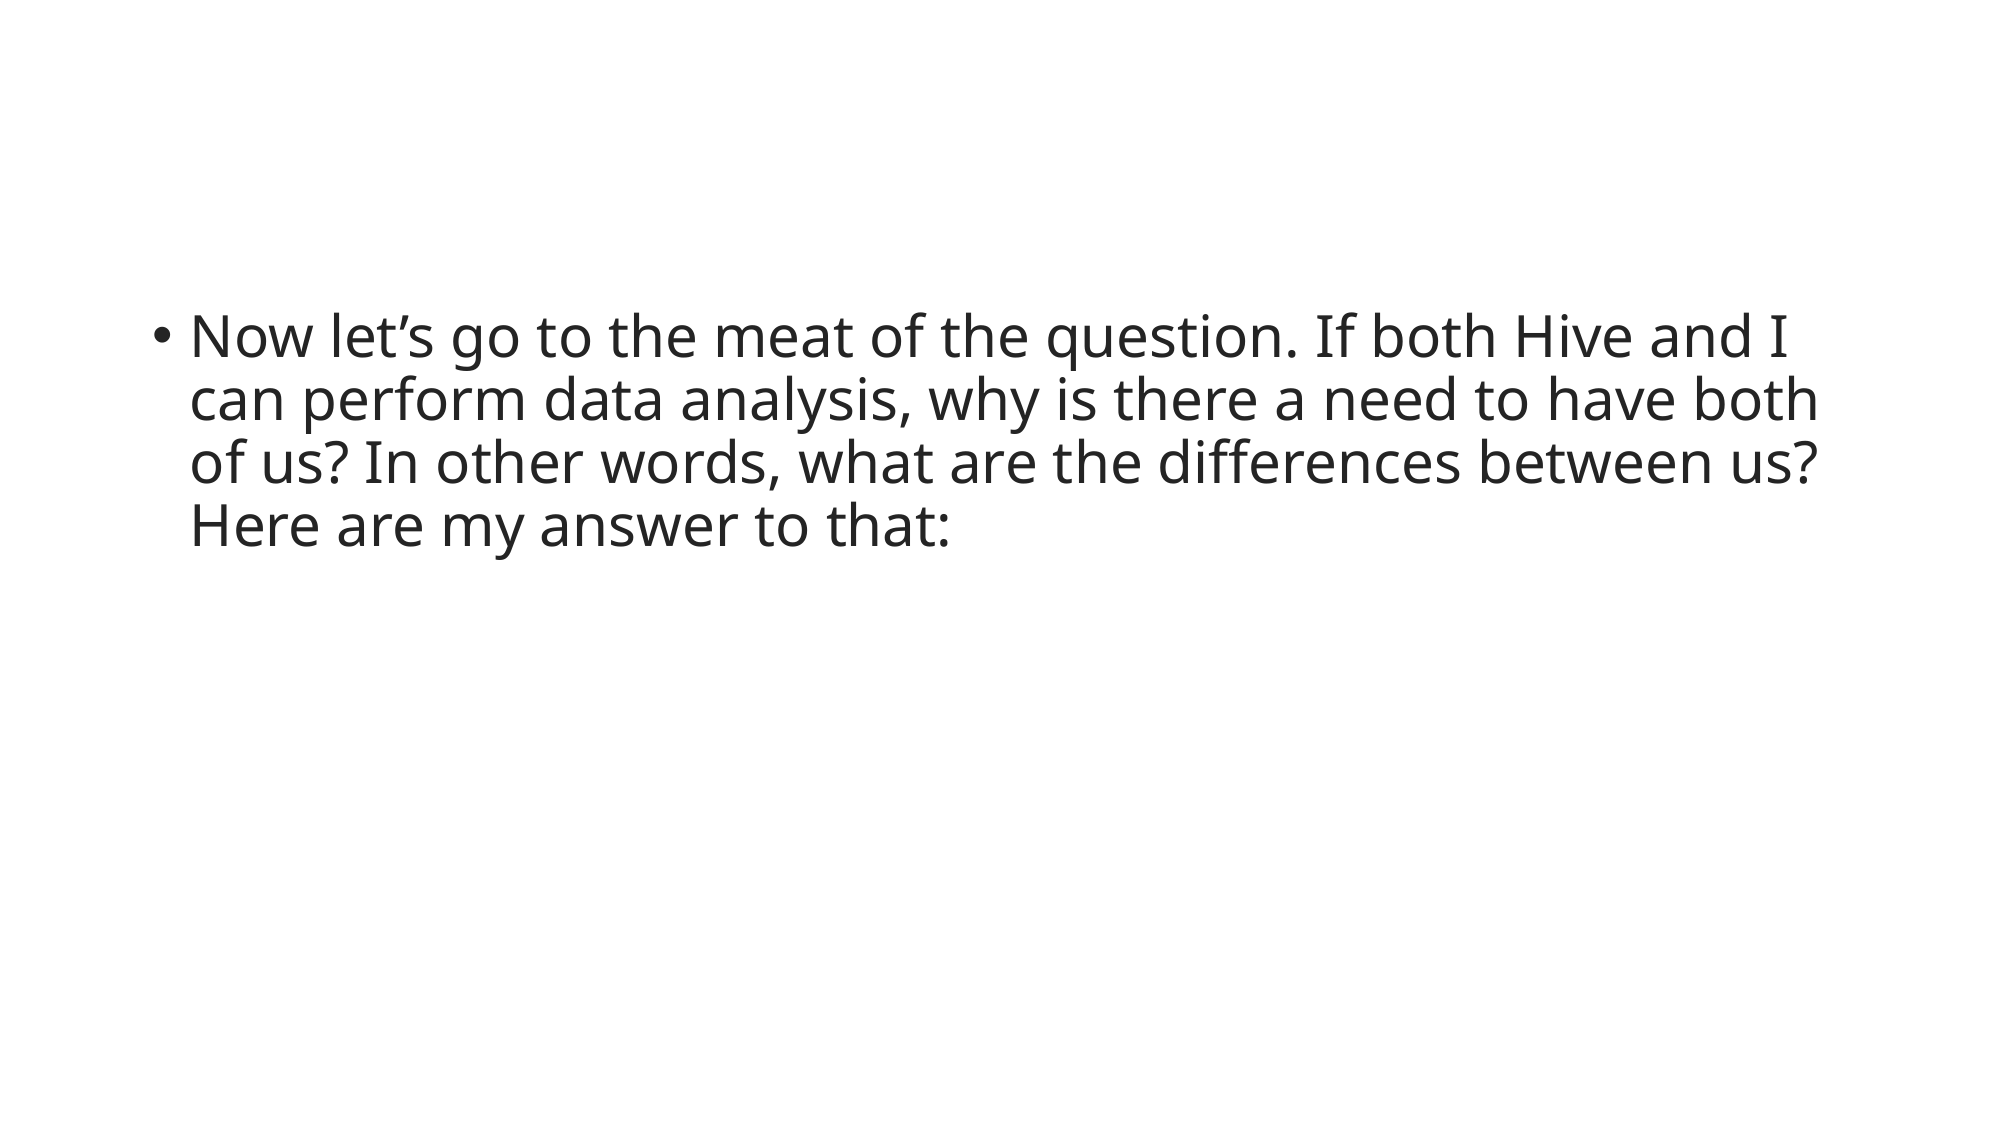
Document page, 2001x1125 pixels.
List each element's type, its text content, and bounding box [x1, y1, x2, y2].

list Now let’s go to the meat of the question. If both Hive and I can perform data analysis, why is there a need to have both of us? In other words, what are the differences between us? Here are my answer to that: [137, 299, 1863, 1014]
